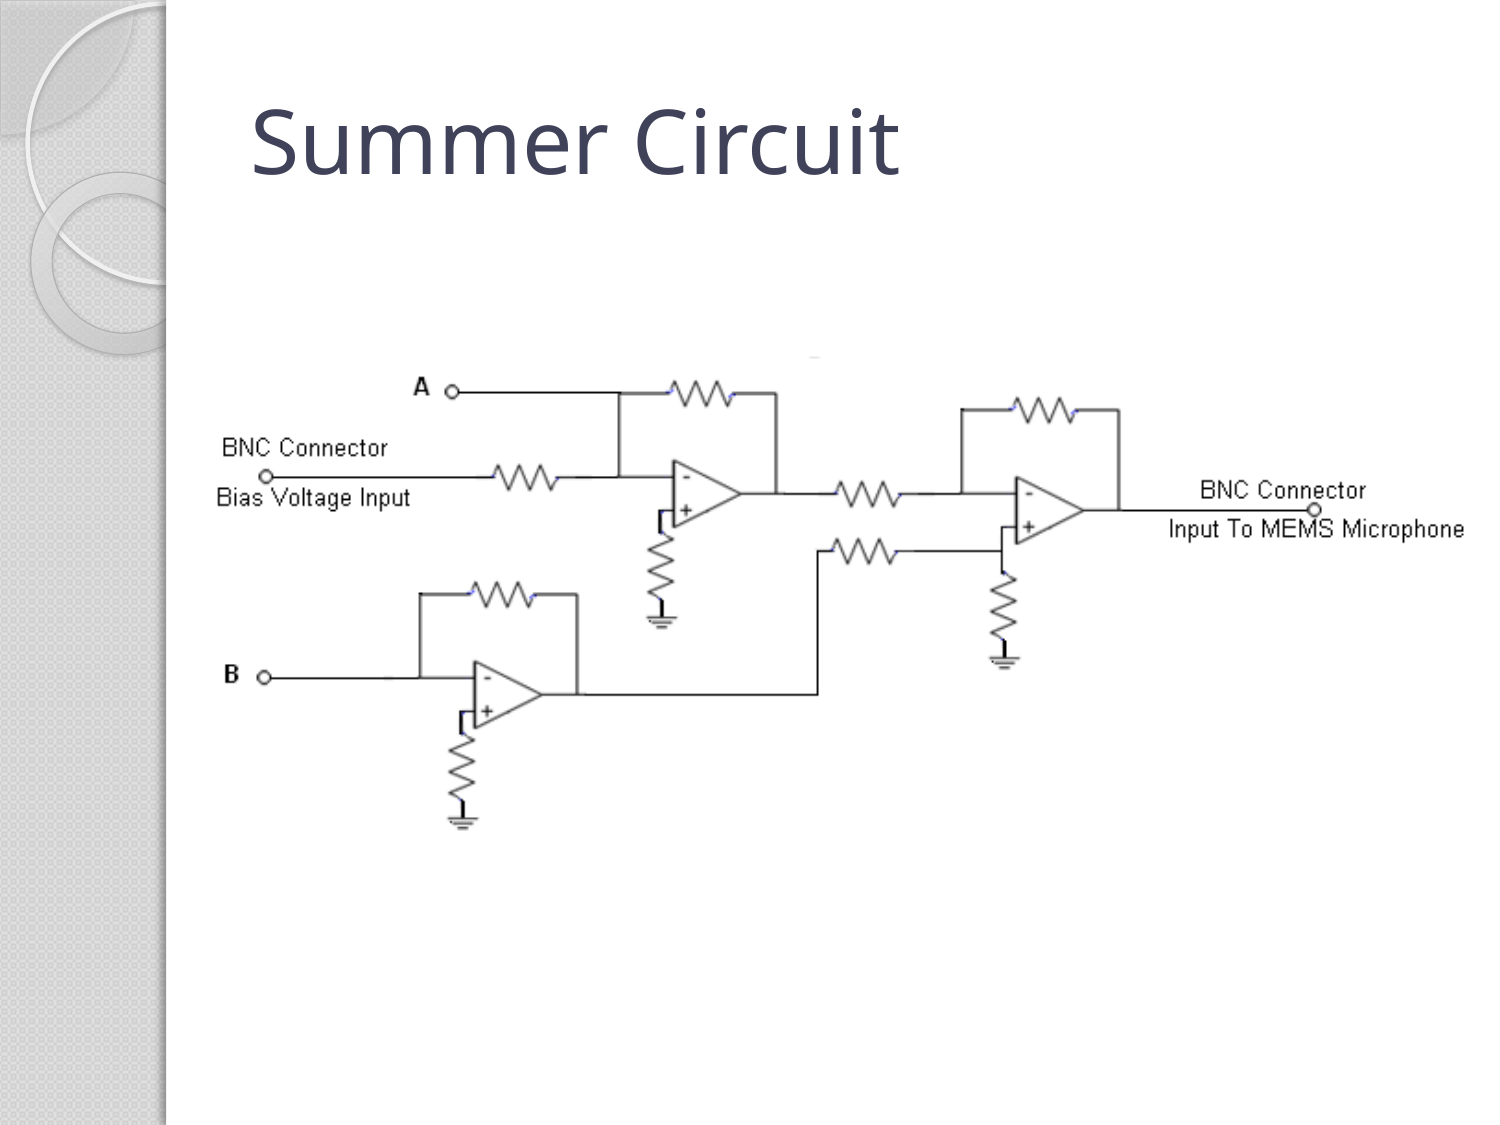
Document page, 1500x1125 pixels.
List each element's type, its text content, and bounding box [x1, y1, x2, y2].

title Summer Circuit [235, 45, 1466, 233]
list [187, 287, 1474, 876]
